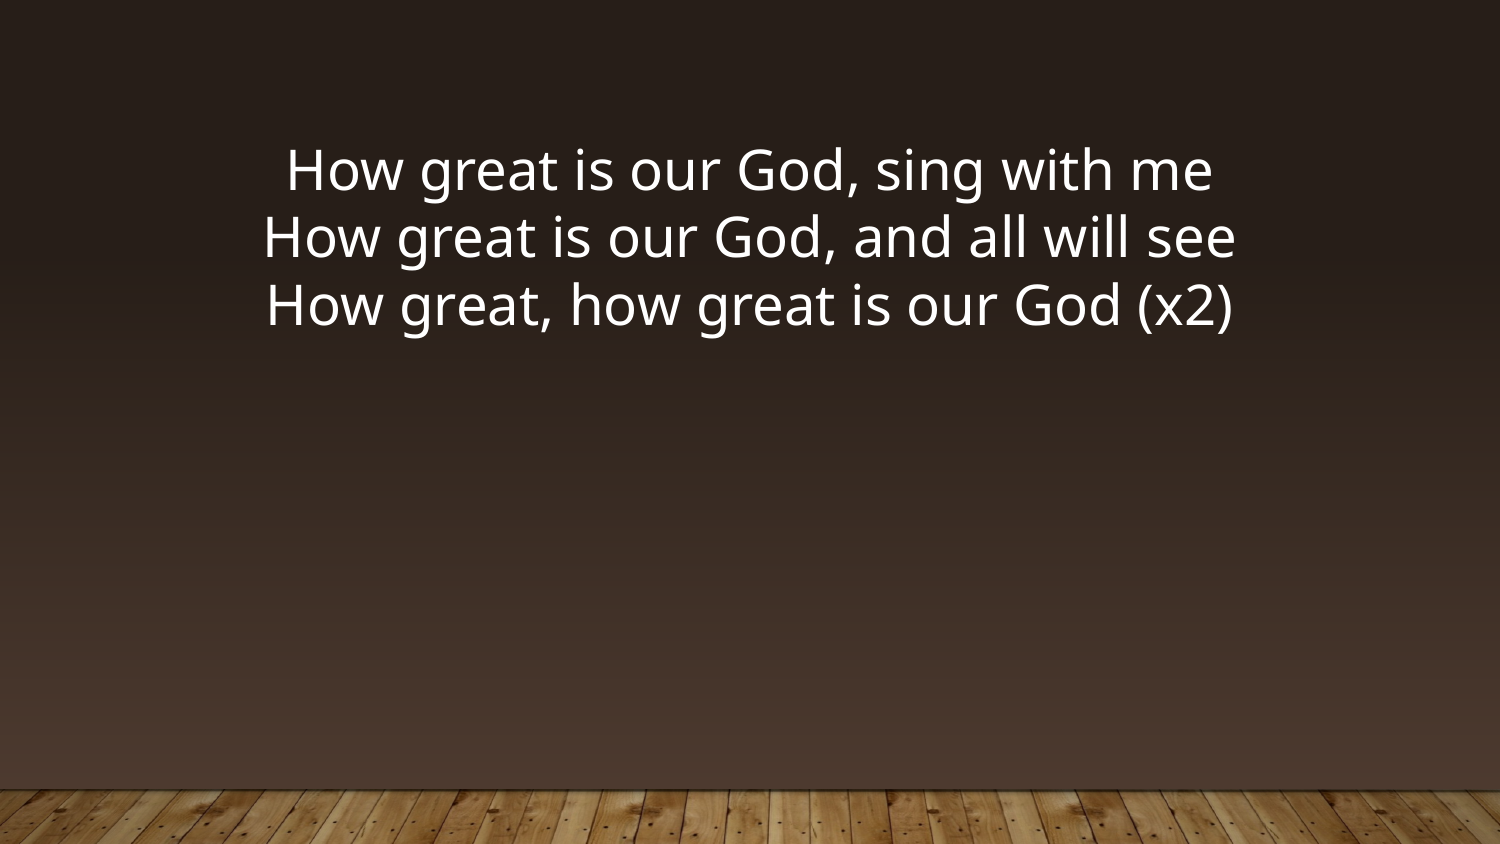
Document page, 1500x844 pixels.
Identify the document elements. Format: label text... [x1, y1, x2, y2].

picture [0, 789, 1500, 844]
text_box How great is our God, sing with me How great is our God, and all will see How great, how great is our God (x2) [74, 126, 1425, 412]
